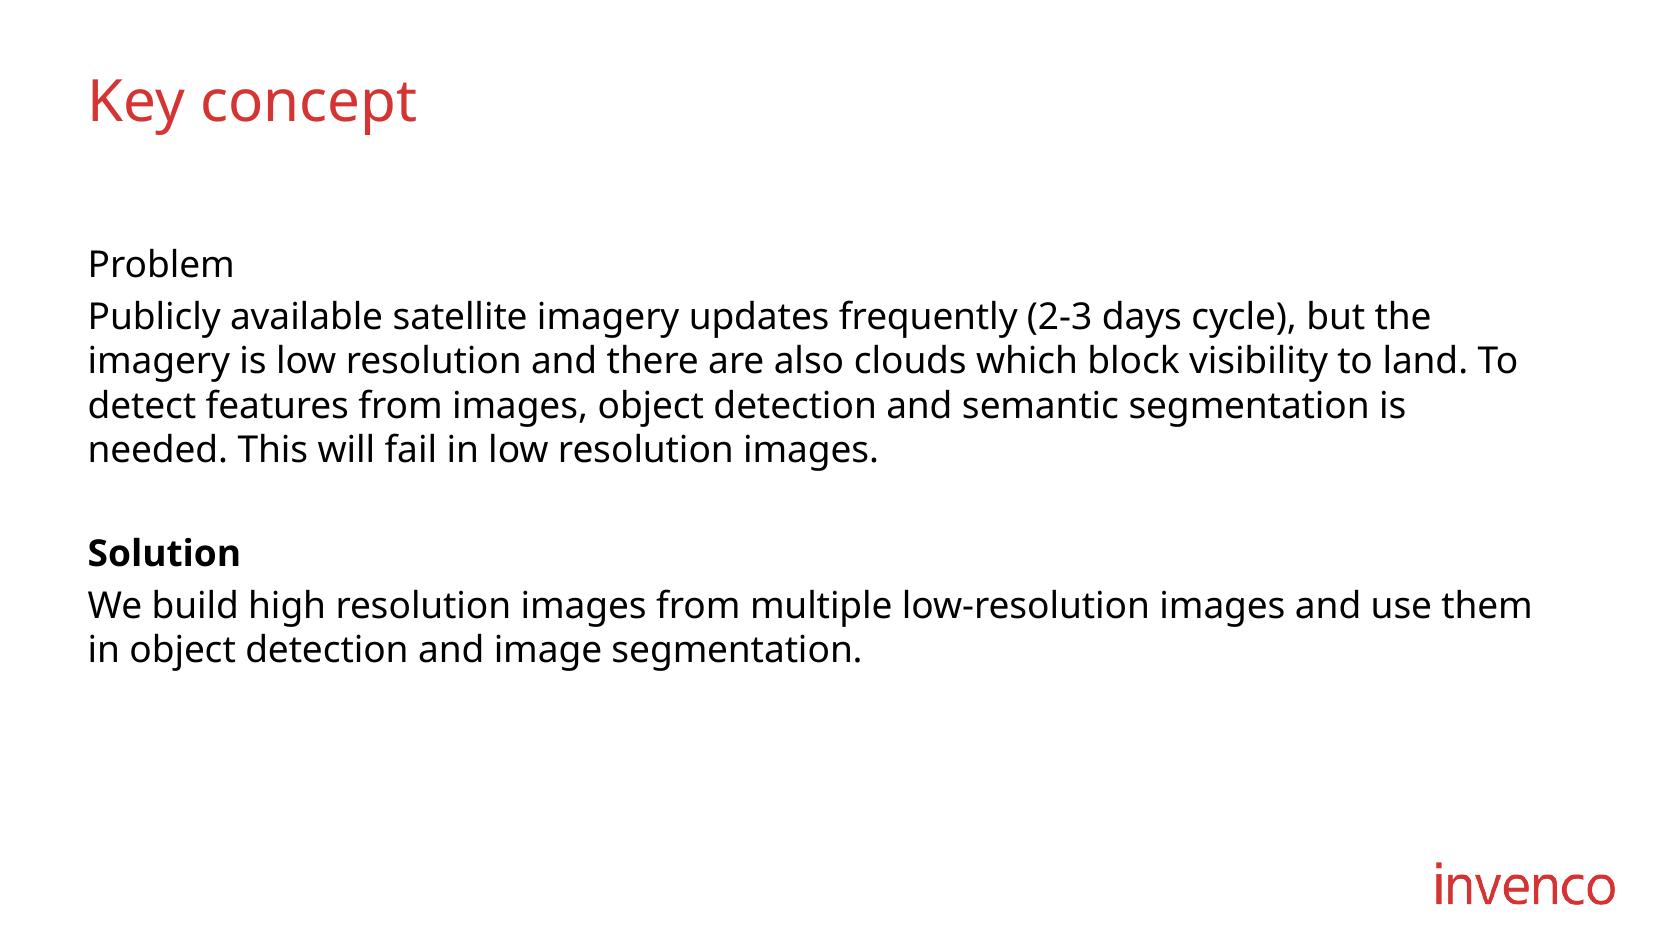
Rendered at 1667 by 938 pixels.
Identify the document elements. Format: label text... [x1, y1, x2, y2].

list Problem Publicly available satellite imagery updates frequently (2-3 days cycle), but the imagery is low resolution and there are also clouds which block visibility to land. To detect features from images, object detection and semantic segmentation is needed. This will fail in low resolution images. Solution We build high resolution images from multiple low-resolution images and use them in object detection and image segmentation. [72, 232, 1556, 824]
title Key concept [72, 19, 1398, 177]
picture [1436, 862, 1615, 905]
